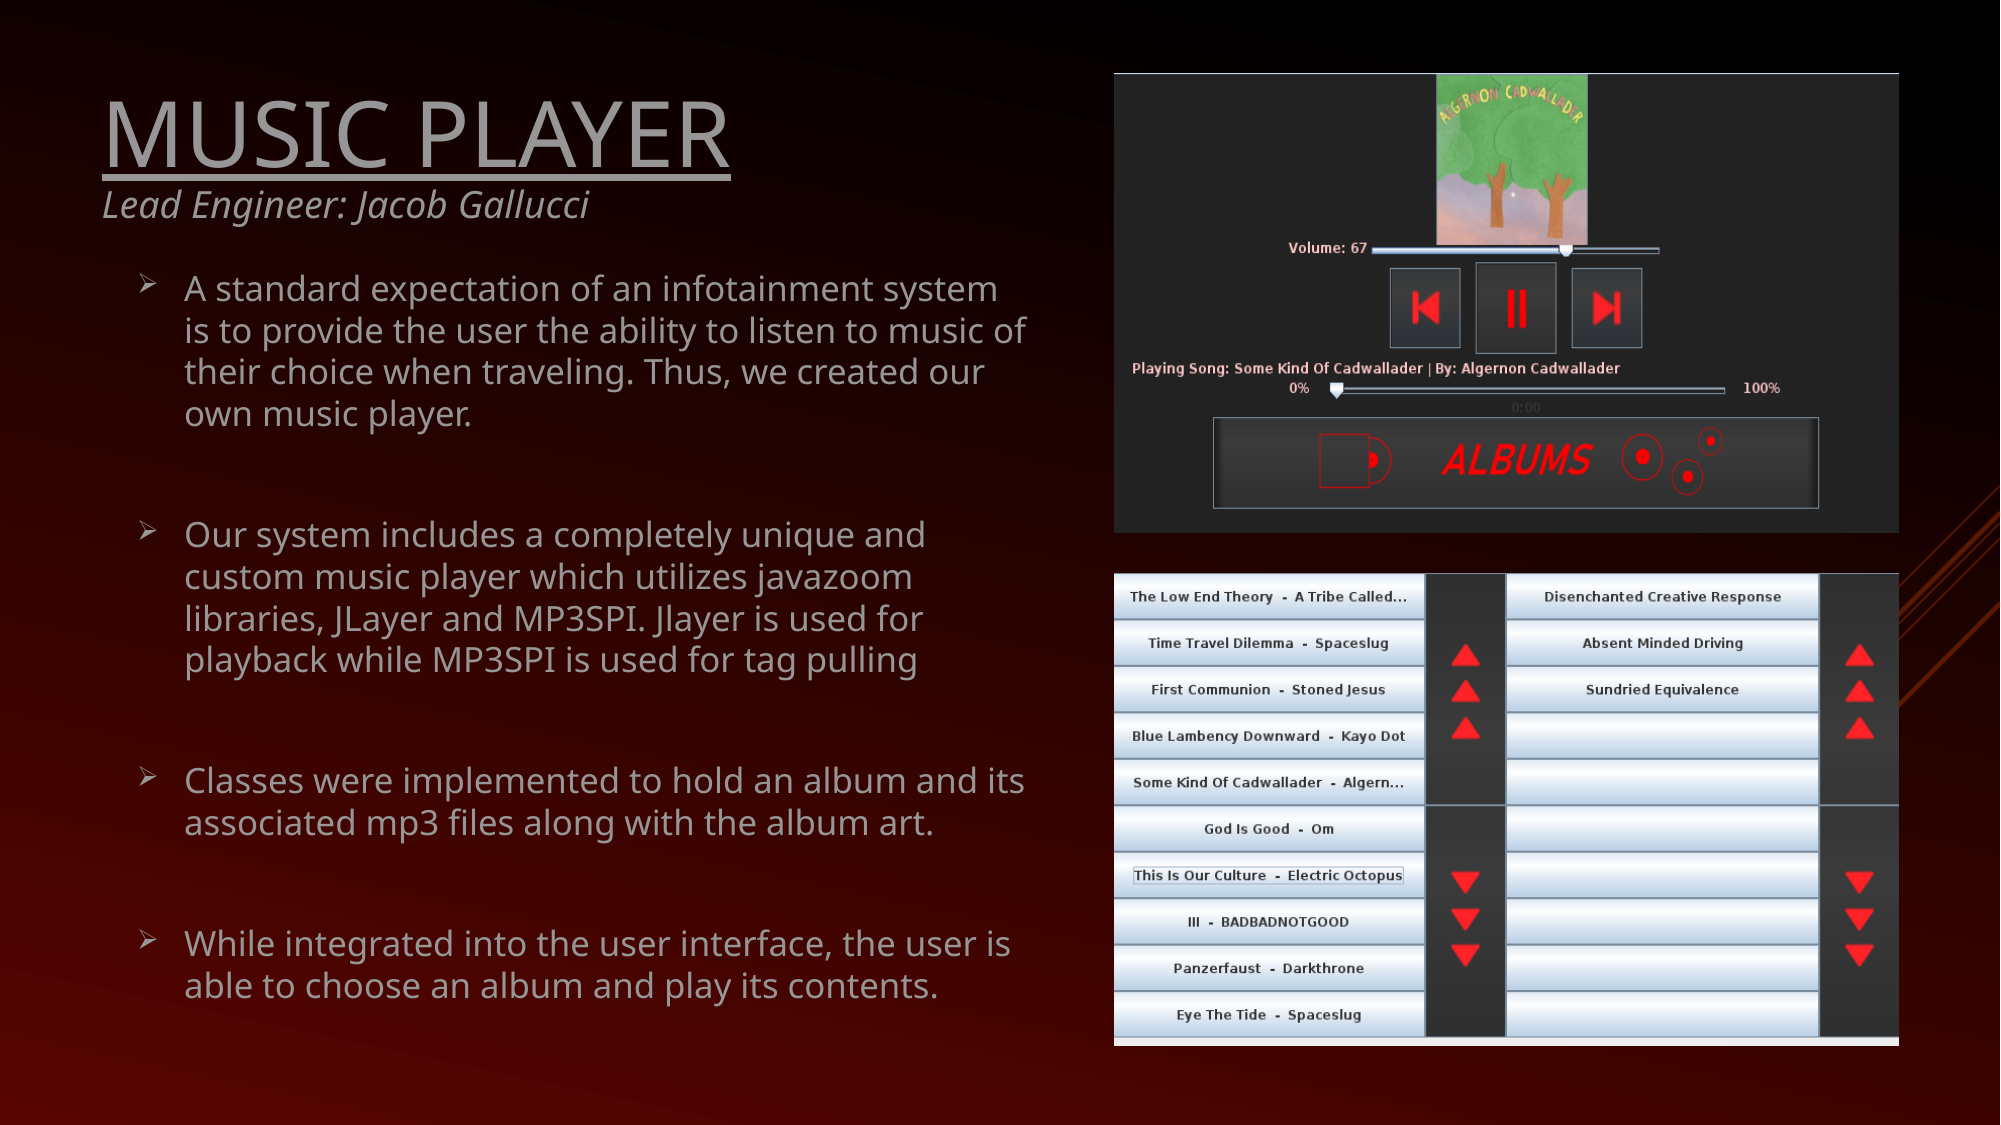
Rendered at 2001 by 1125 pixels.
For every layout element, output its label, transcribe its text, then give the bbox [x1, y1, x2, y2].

text_box A standard expectation of an infotainment system is to provide the user the ability to listen to music of their choice when traveling. Thus, we created our own music player. Our system includes a completely unique and custom music player which utilizes javazoom libraries, JLayer and MP3SPI. Jlayer is used for playback while MP3SPI is used for tag pulling Classes were implemented to hold an album and its associated mp3 files along with the album art. While integrated into the user interface, the user is able to choose an album and play its contents. [122, 252, 1049, 1020]
text_box [0, 0, 2000, 1125]
title Music Player [86, 57, 1487, 204]
picture [1114, 73, 1900, 534]
text_box Lead Engineer: Jacob Gallucci [86, 173, 1014, 234]
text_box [1510, 485, 2000, 1013]
picture [1114, 573, 1900, 1046]
